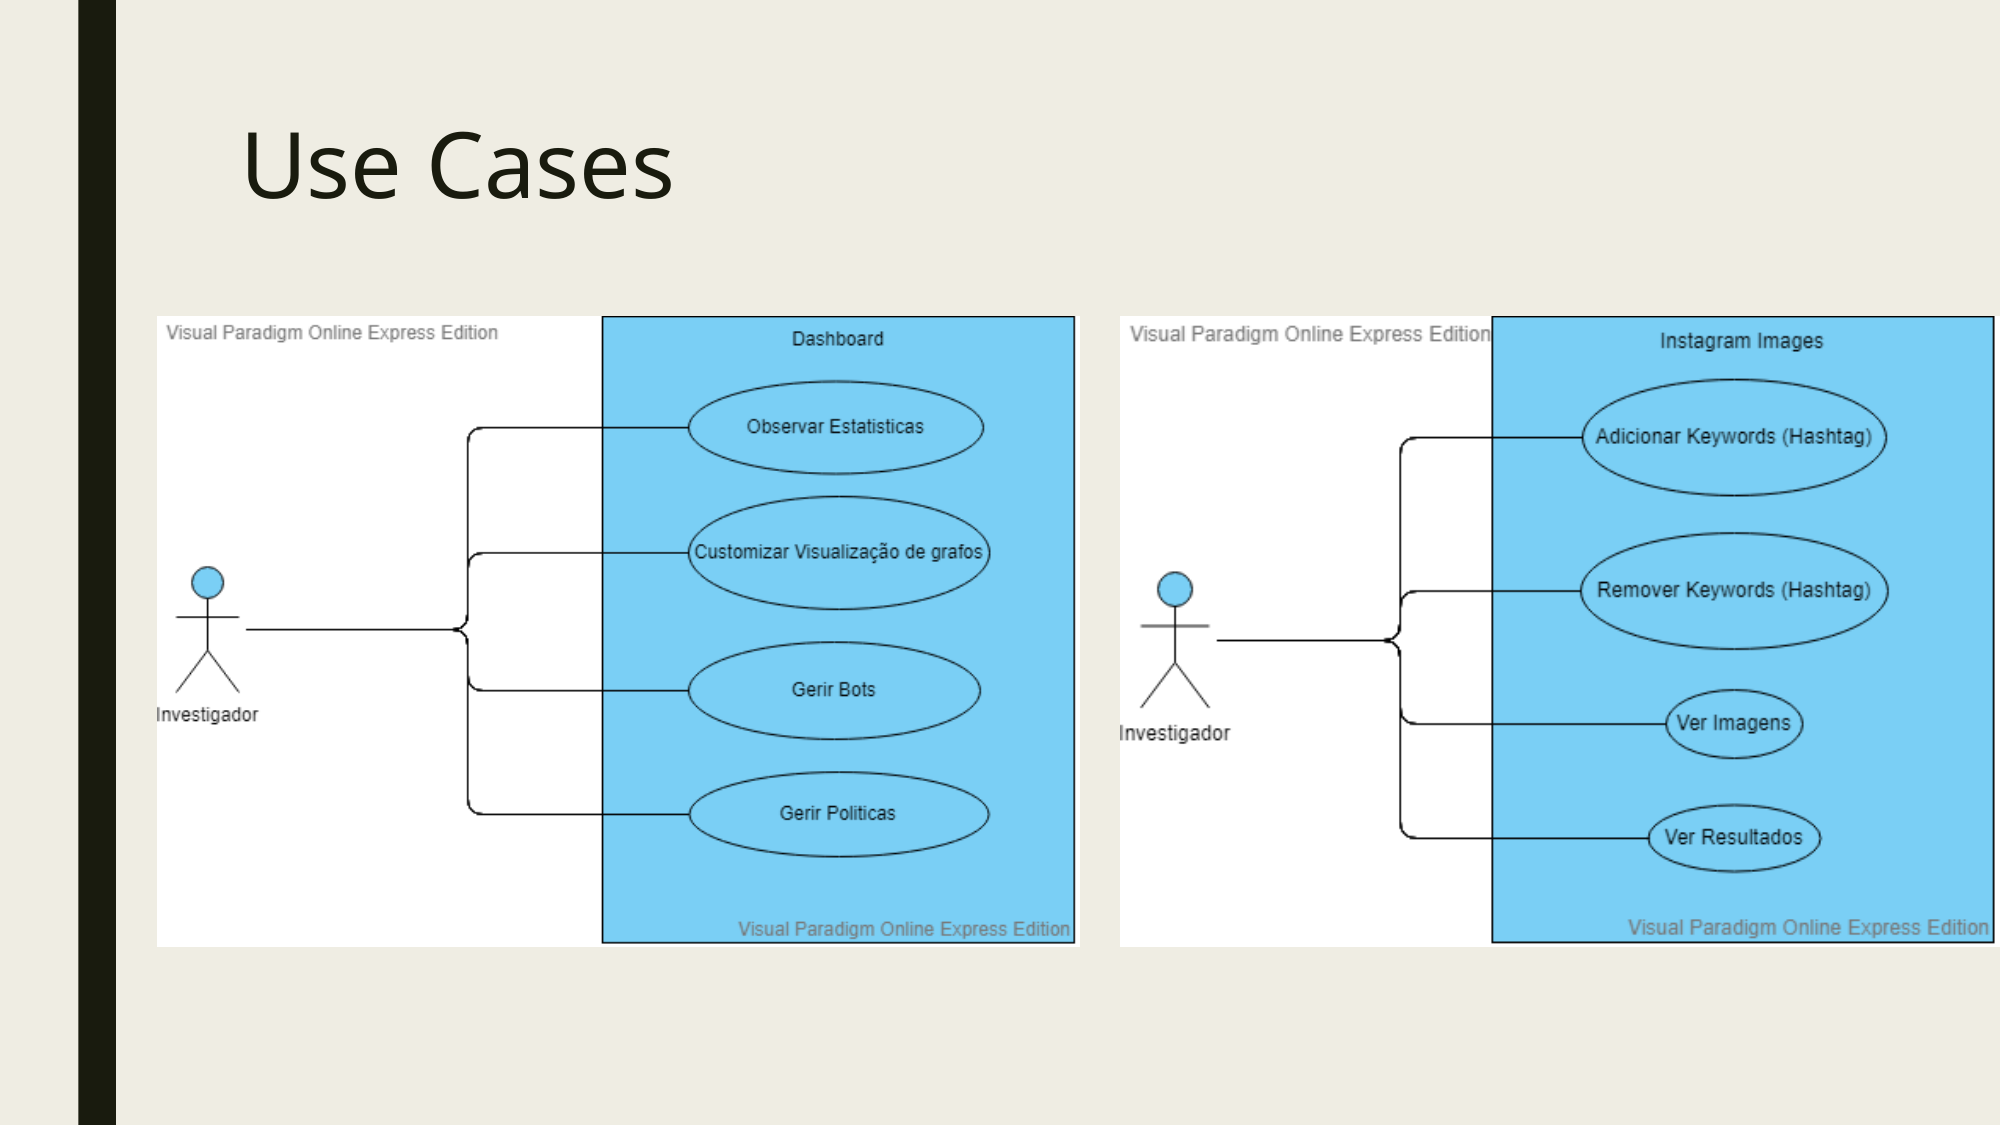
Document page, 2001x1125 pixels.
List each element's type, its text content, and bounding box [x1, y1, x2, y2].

title Use Cases [225, 112, 1800, 357]
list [1120, 316, 2000, 947]
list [156, 316, 1080, 947]
